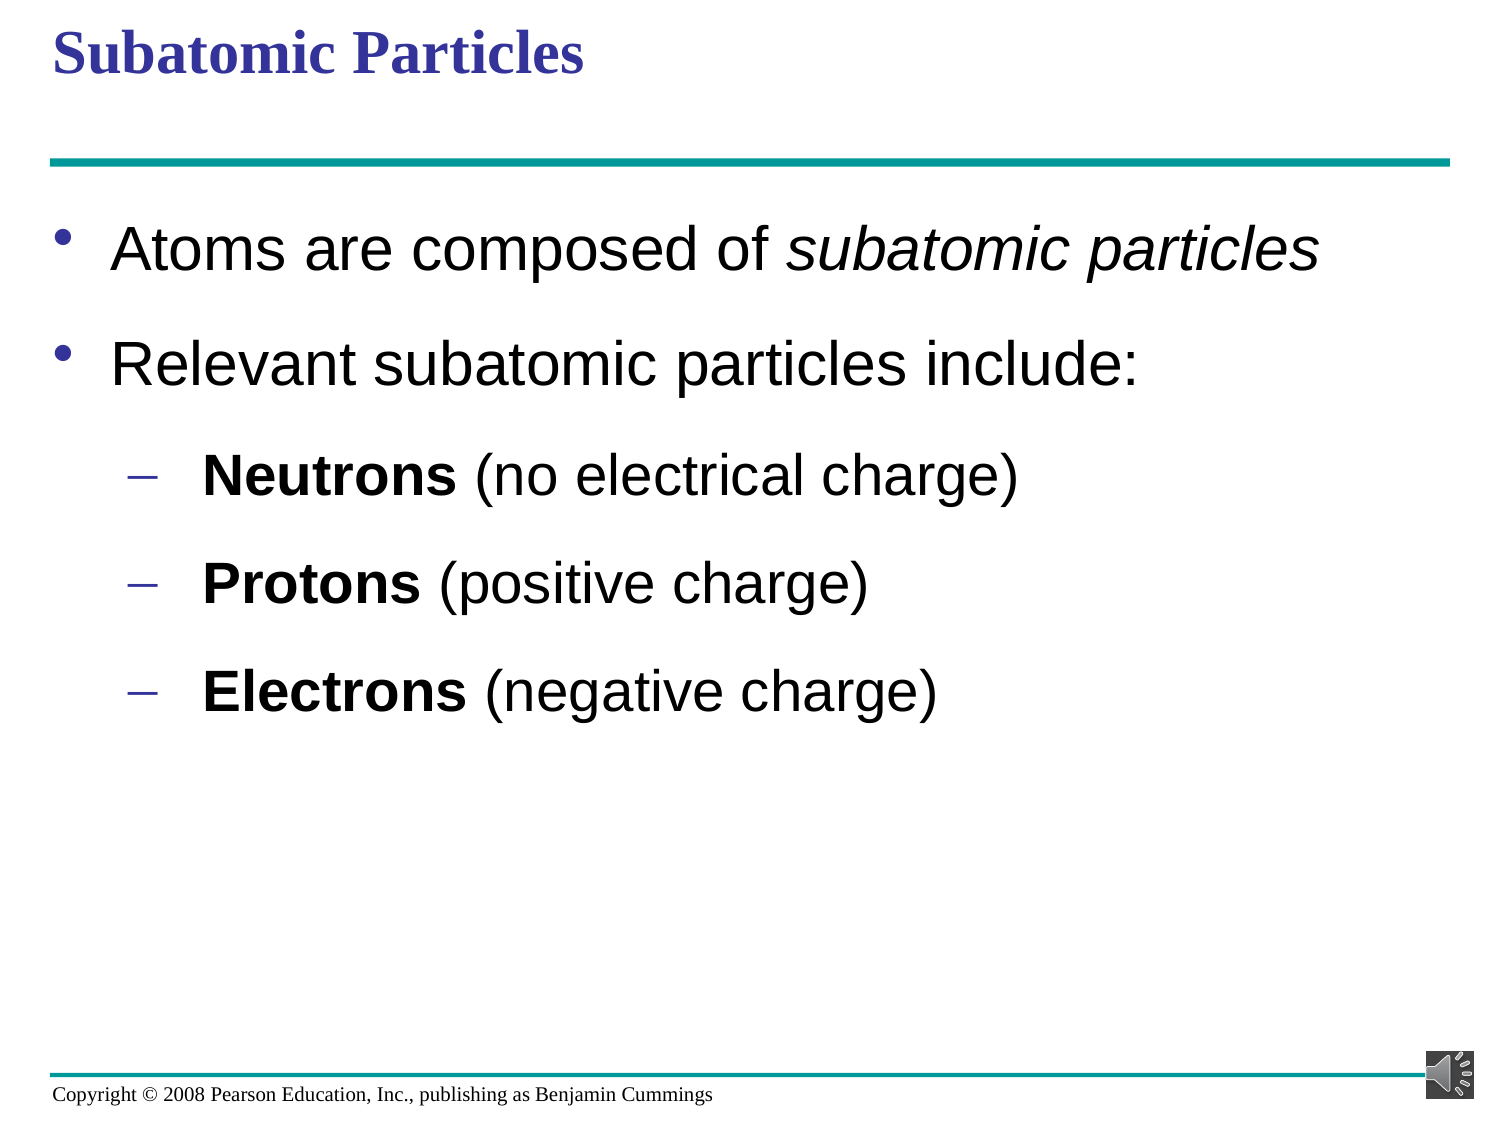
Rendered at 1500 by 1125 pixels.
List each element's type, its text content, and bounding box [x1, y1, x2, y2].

list Atoms are composed of subatomic particles Relevant subatomic particles include: Neutrons (no electrical charge) Protons (positive charge) Electrons (negative charge) [37, 200, 1438, 776]
title Subatomic Particles [37, 12, 1438, 96]
text_box Copyright © 2008 Pearson Education, Inc., publishing as Benjamin Cummings [37, 1072, 734, 1113]
picture [1424, 1049, 1475, 1100]
